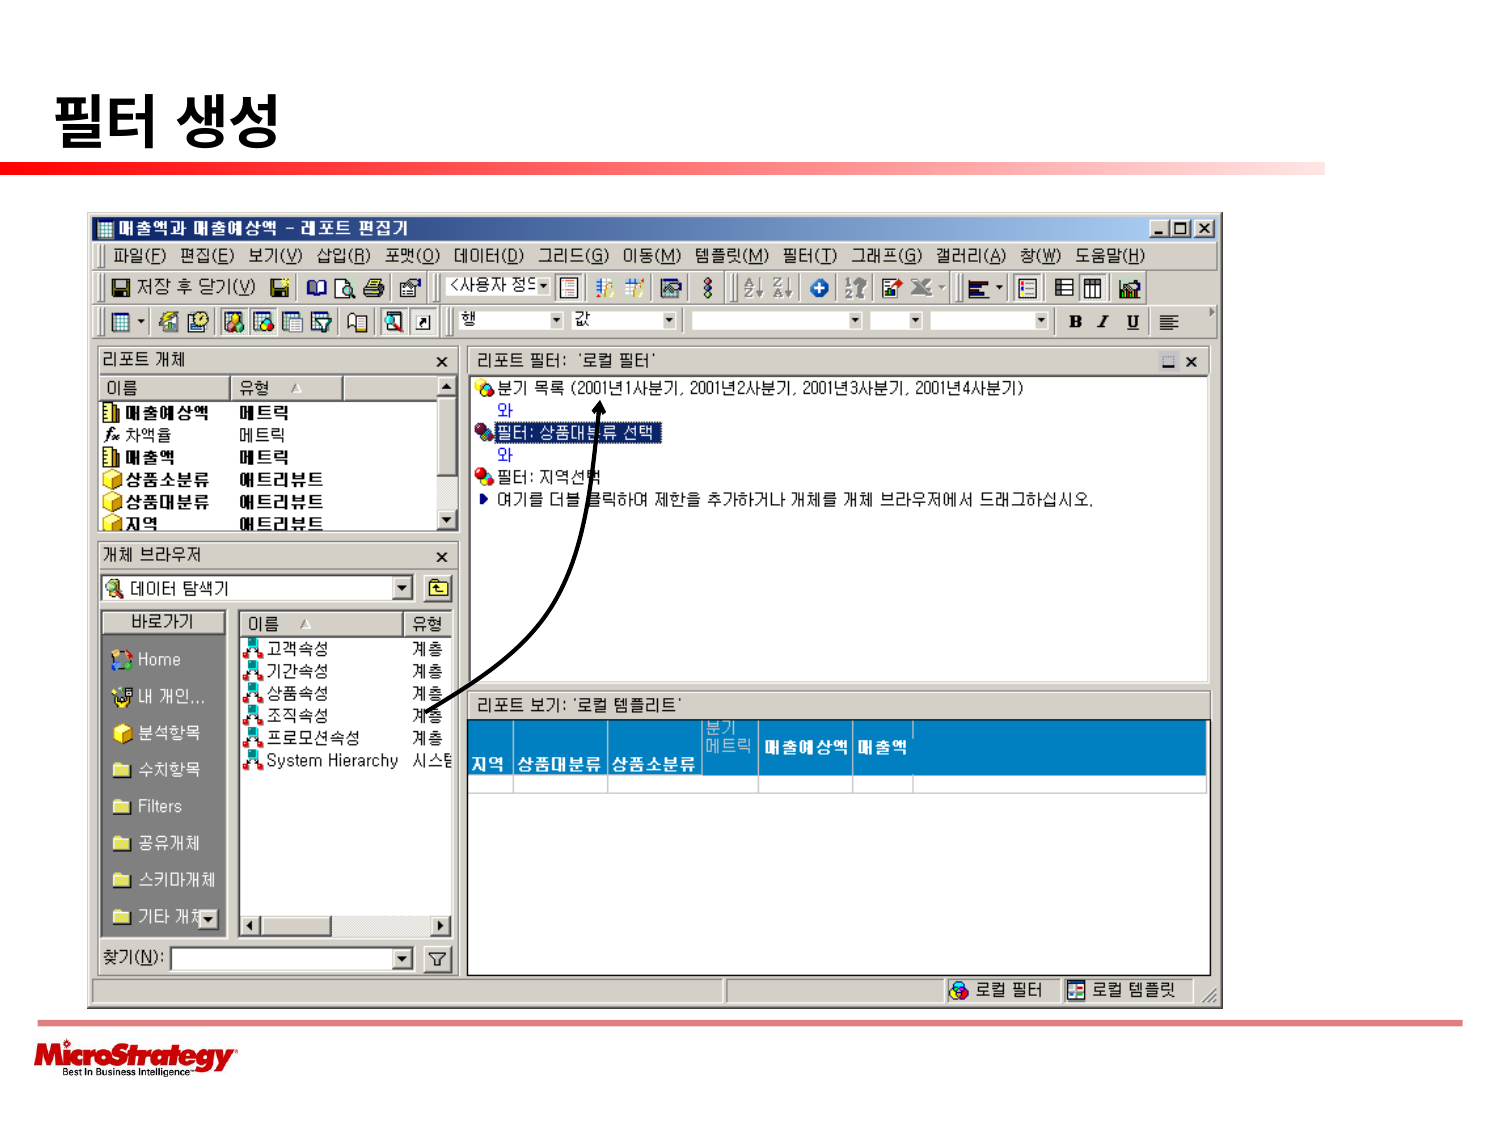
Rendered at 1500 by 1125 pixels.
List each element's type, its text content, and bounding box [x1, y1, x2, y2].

picture [87, 212, 1223, 1009]
title 필터 생성 [37, 37, 1463, 163]
picture [34, 1038, 238, 1077]
